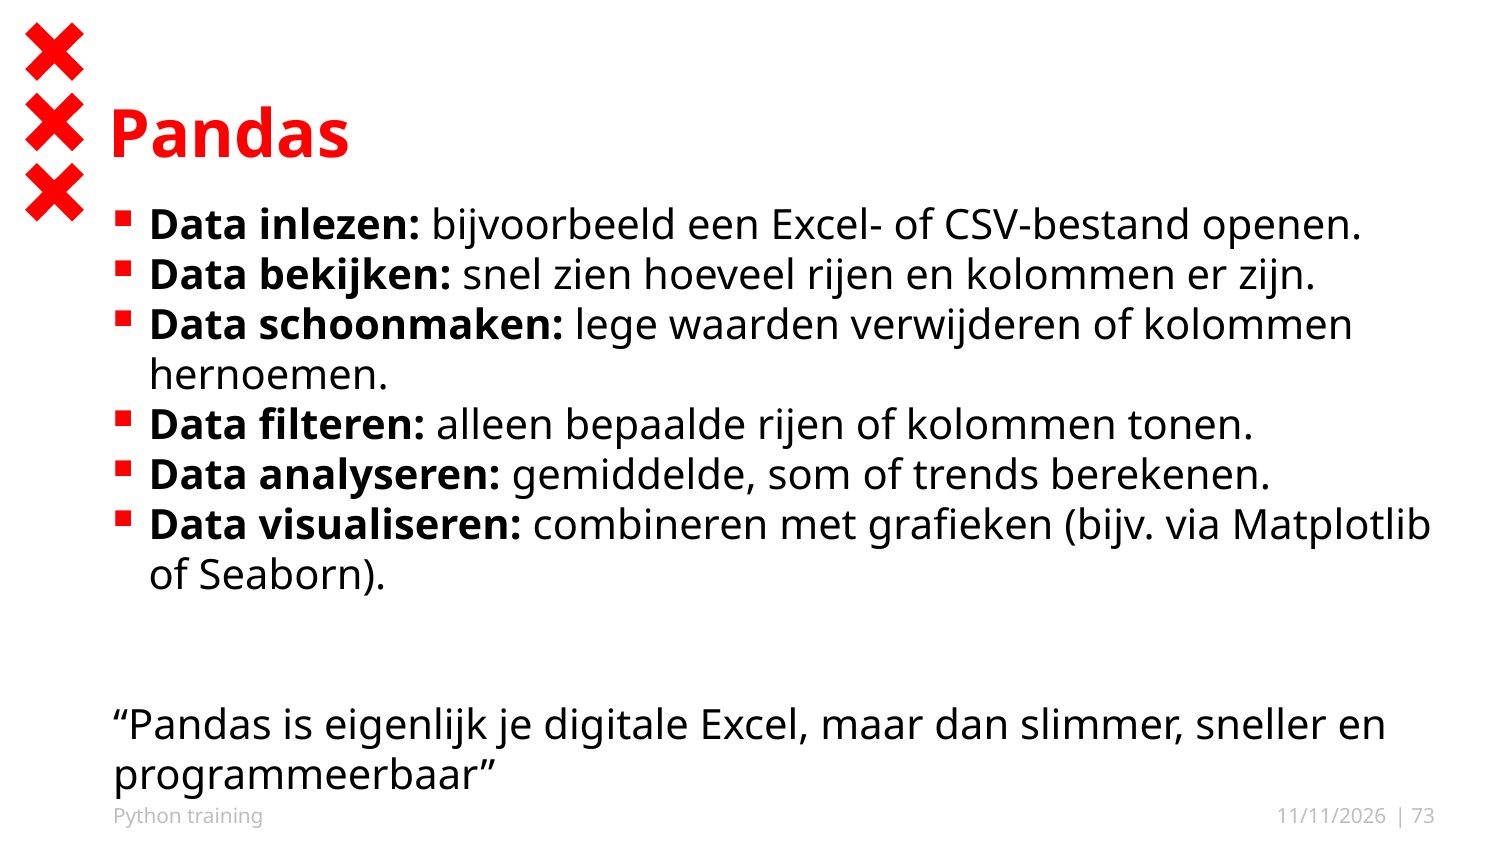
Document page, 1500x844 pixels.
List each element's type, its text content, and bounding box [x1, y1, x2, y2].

title Pandas [108, 91, 1438, 251]
slide_number | 73 [1394, 802, 1442, 833]
list Data inlezen: bijvoorbeeld een Excel- of CSV-bestand openen. Data bekijken: snel zien hoeveel rijen en kolommen er zijn. Data schoonmaken: lege waarden verwijderen of kolommen hernoemen. Data filteren: alleen bepaalde rijen of kolommen tonen. Data analyseren: gemiddelde, som of trends berekenen. Data visualiseren: combineren met grafieken (bijv. via Matplotlib of Seaborn). “Pandas is eigenlijk je digitale Excel, maar dan slimmer, sneller en programmeerbaar” [113, 197, 1442, 778]
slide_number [1262, 802, 1387, 833]
footer Python training [113, 802, 1129, 833]
